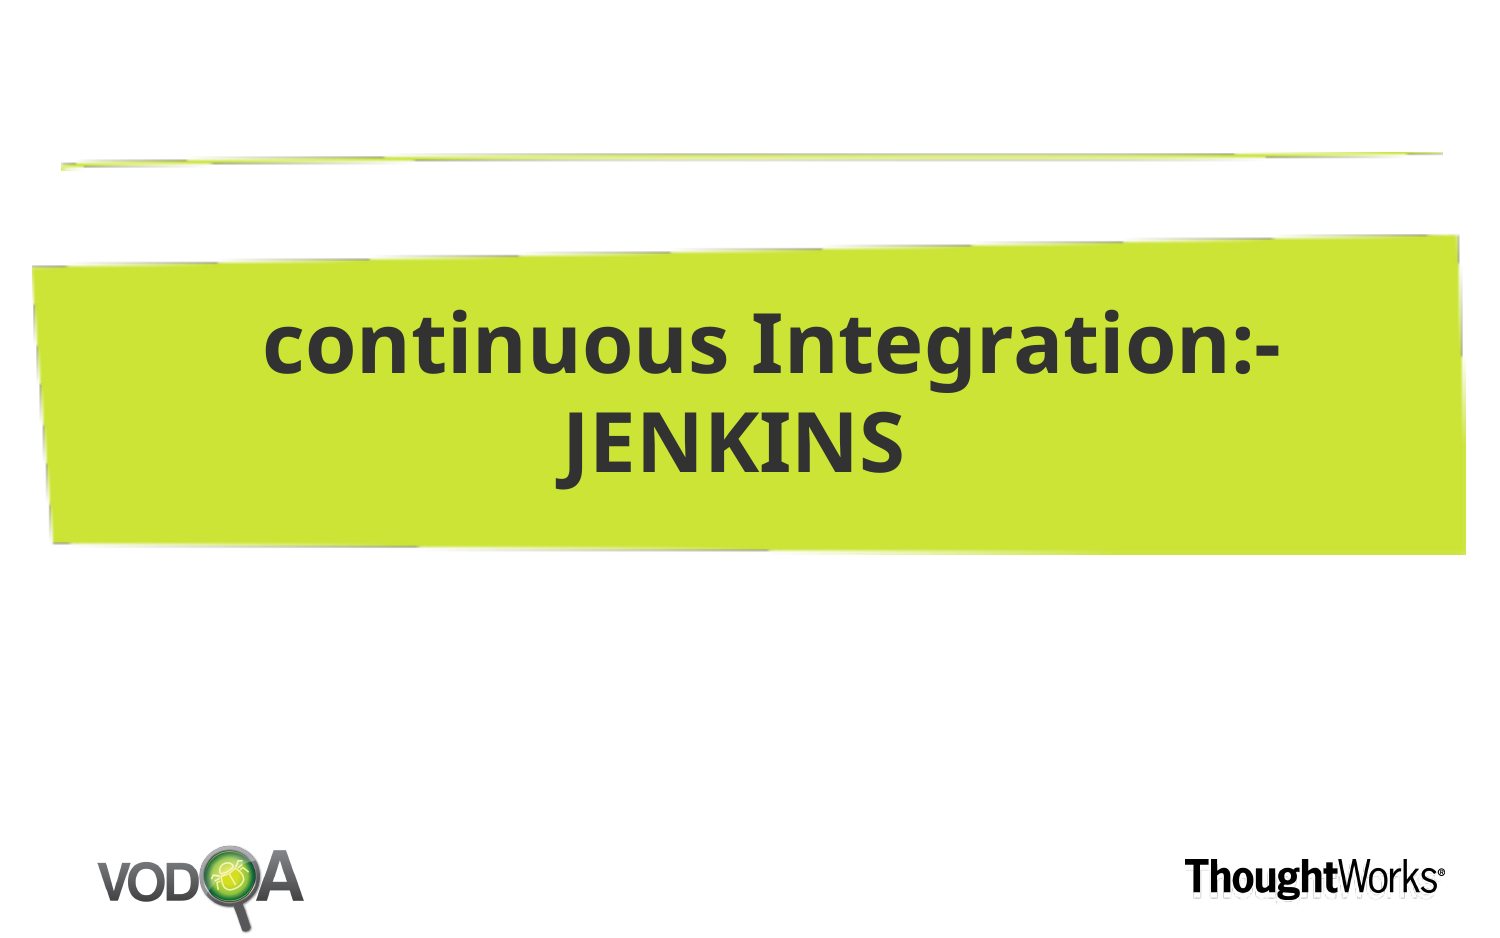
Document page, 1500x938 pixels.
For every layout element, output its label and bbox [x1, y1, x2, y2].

picture [32, 232, 1467, 556]
picture [97, 839, 304, 938]
picture [1185, 859, 1445, 905]
picture [61, 152, 1443, 171]
